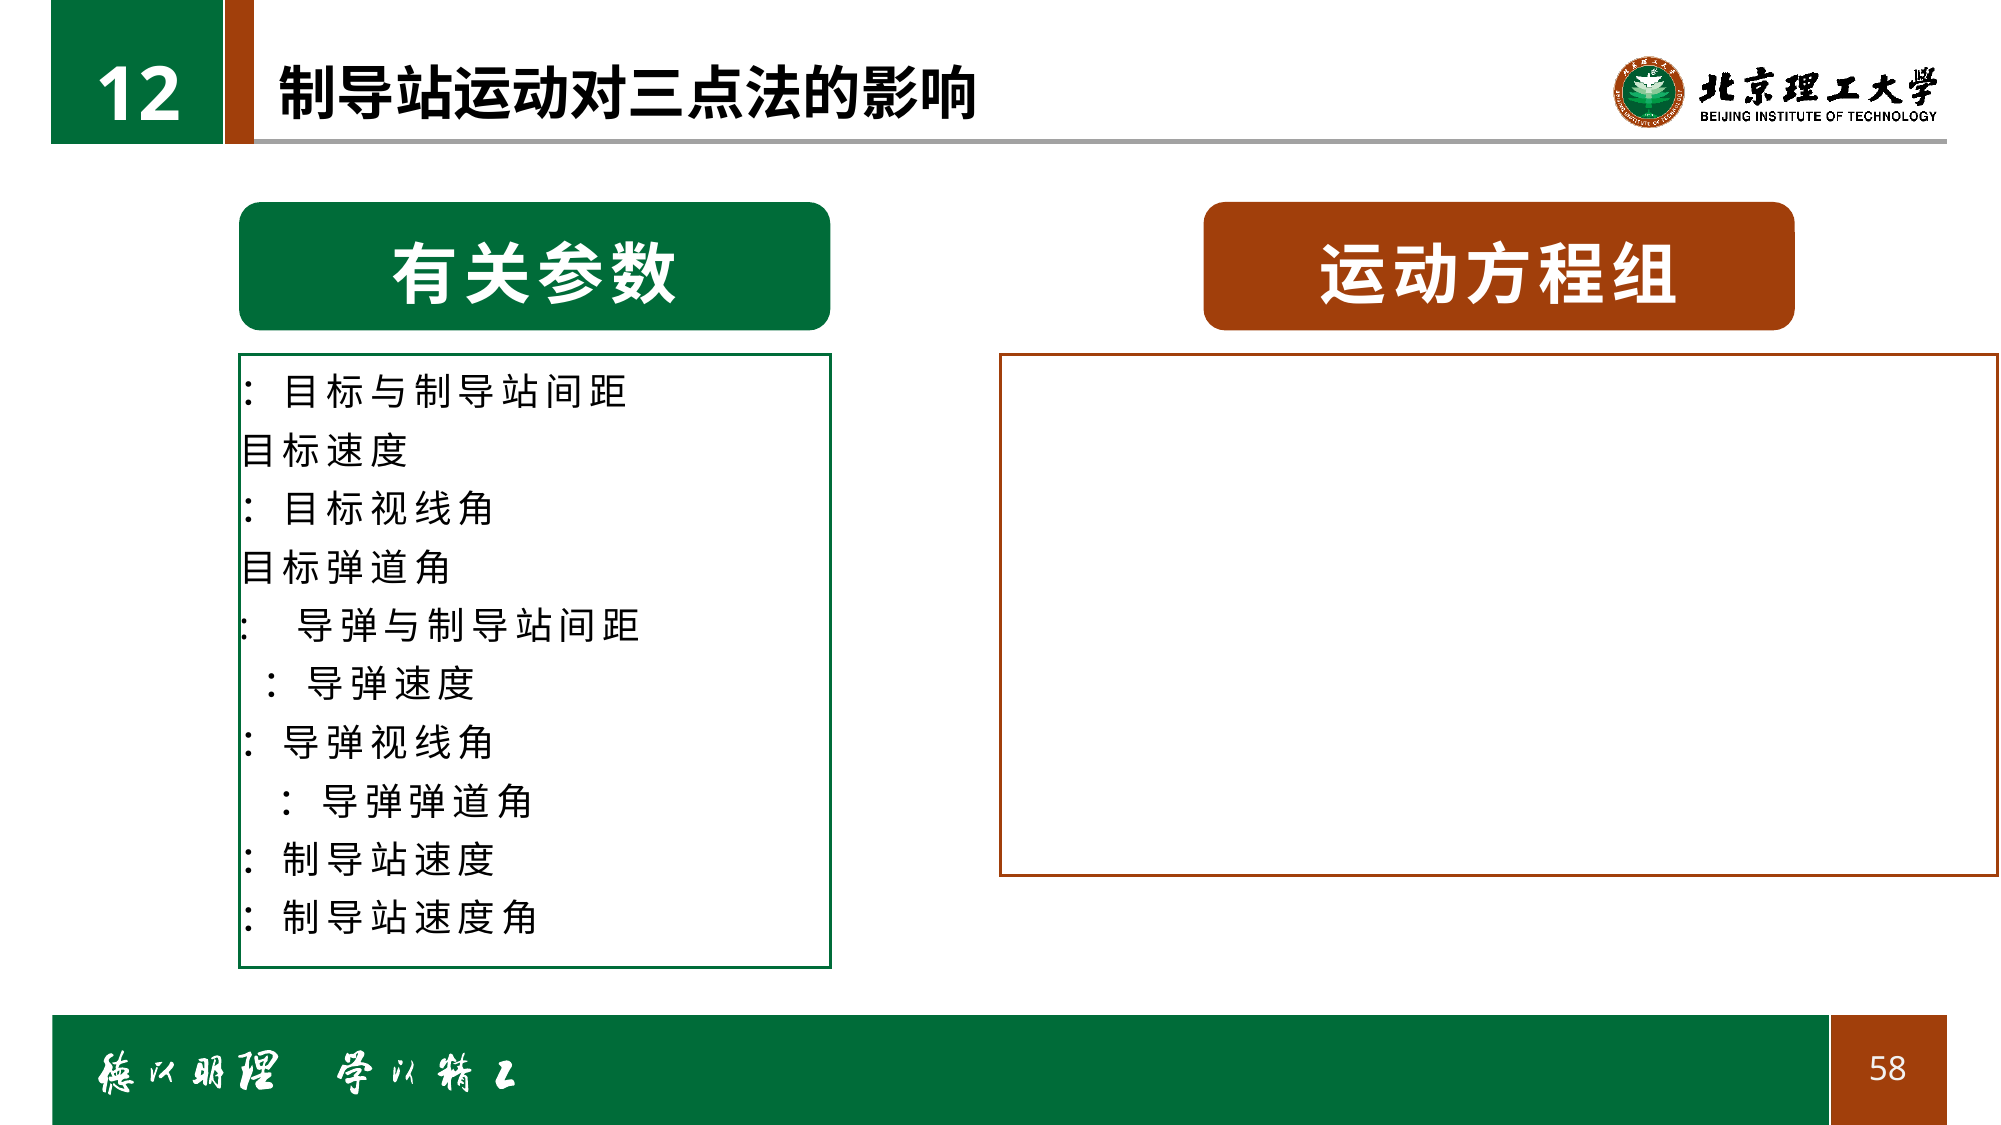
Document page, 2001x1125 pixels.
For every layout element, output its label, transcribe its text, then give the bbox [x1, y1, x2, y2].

text_box 运动方程组 [1203, 201, 1795, 331]
title 制导站运动对三点法的影响 [263, 56, 1682, 136]
text_box 有关参数 [239, 202, 831, 331]
picture [1682, 56, 1937, 128]
text_box 12 [58, 38, 218, 144]
